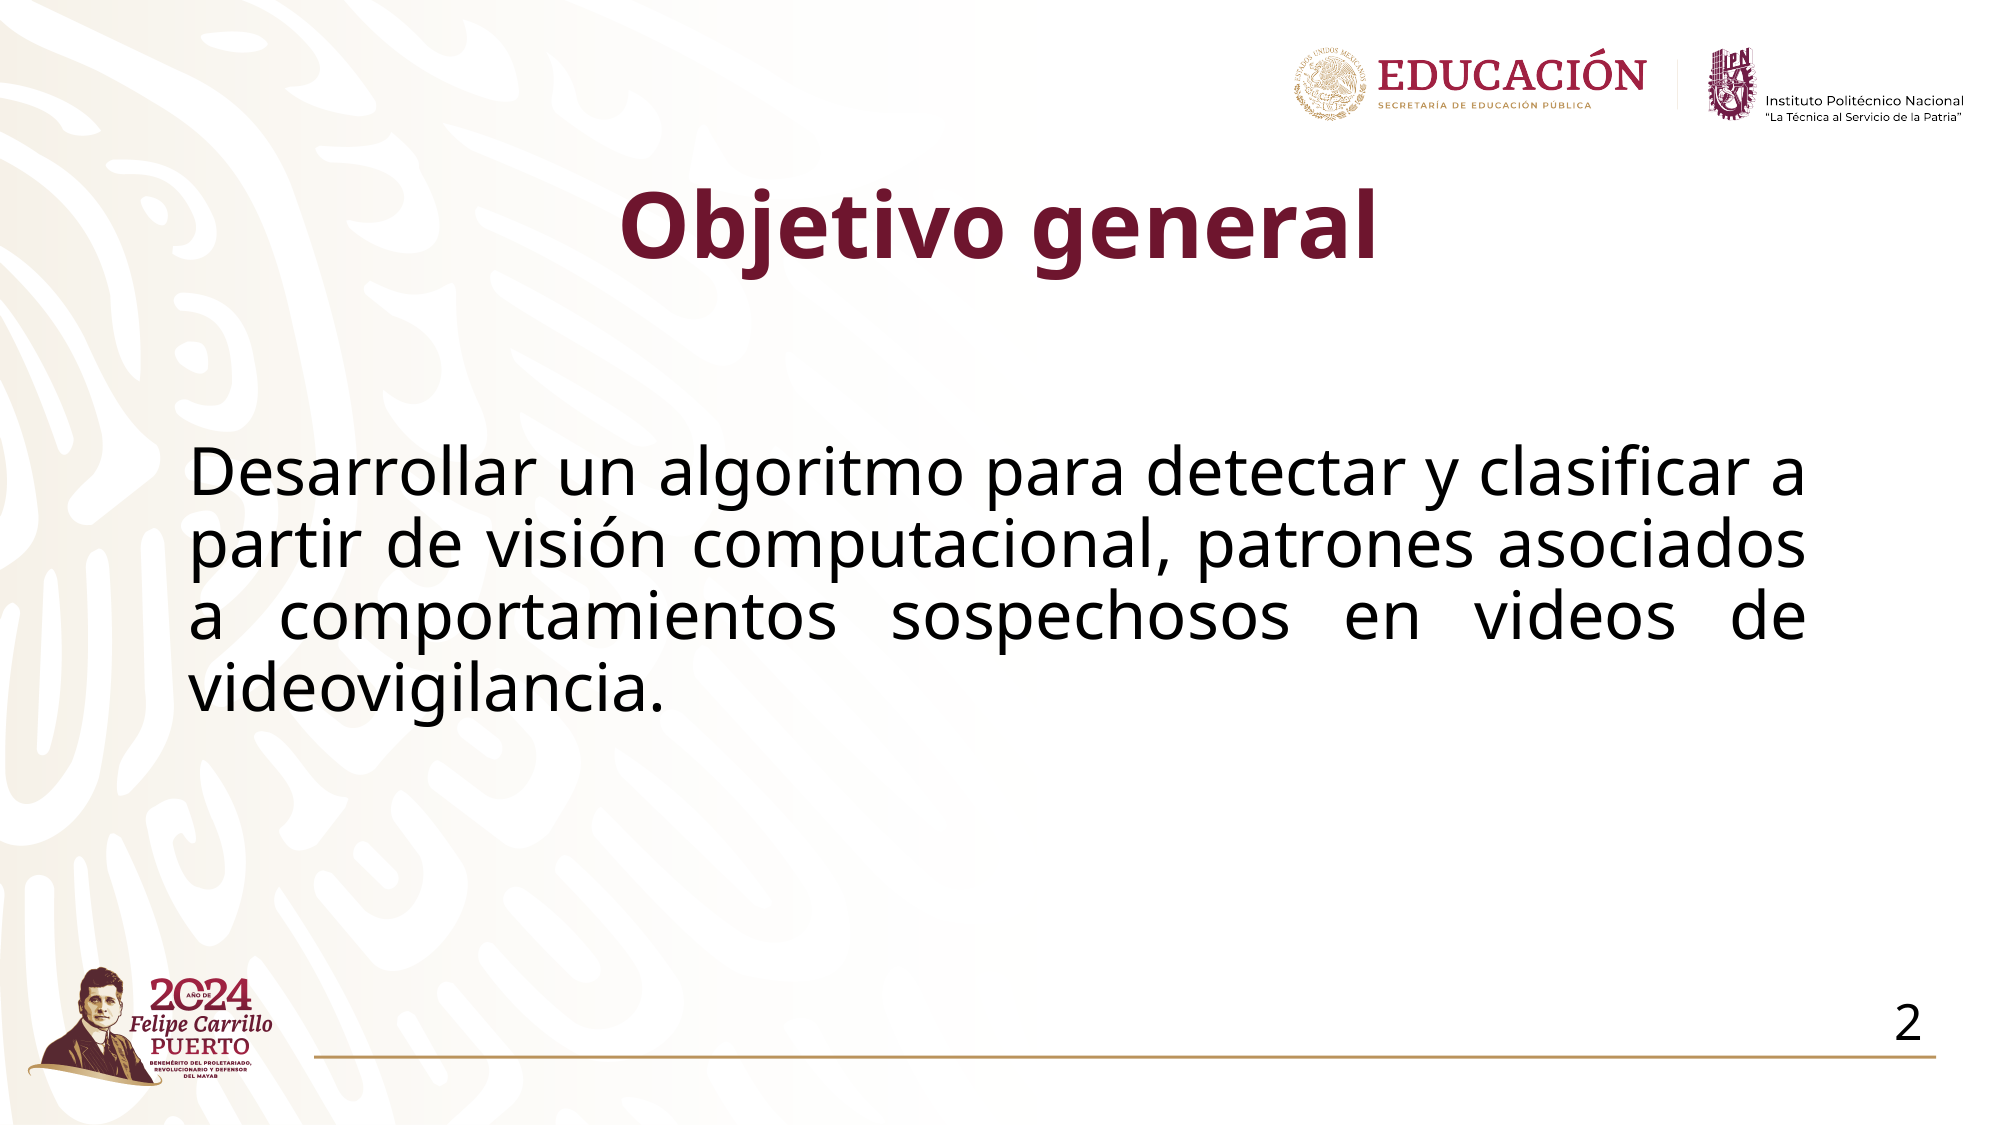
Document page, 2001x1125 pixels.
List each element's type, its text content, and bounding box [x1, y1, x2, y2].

list Desarrollar un algoritmo para detectar y clasificar a partir de visión computacional, patrones asociados a comportamientos sospechosos en videos de videovigilancia. [173, 430, 1825, 736]
picture [0, 0, 2001, 1125]
text_box 2 [1879, 990, 1963, 1080]
title Objetivo general [136, 151, 1863, 286]
